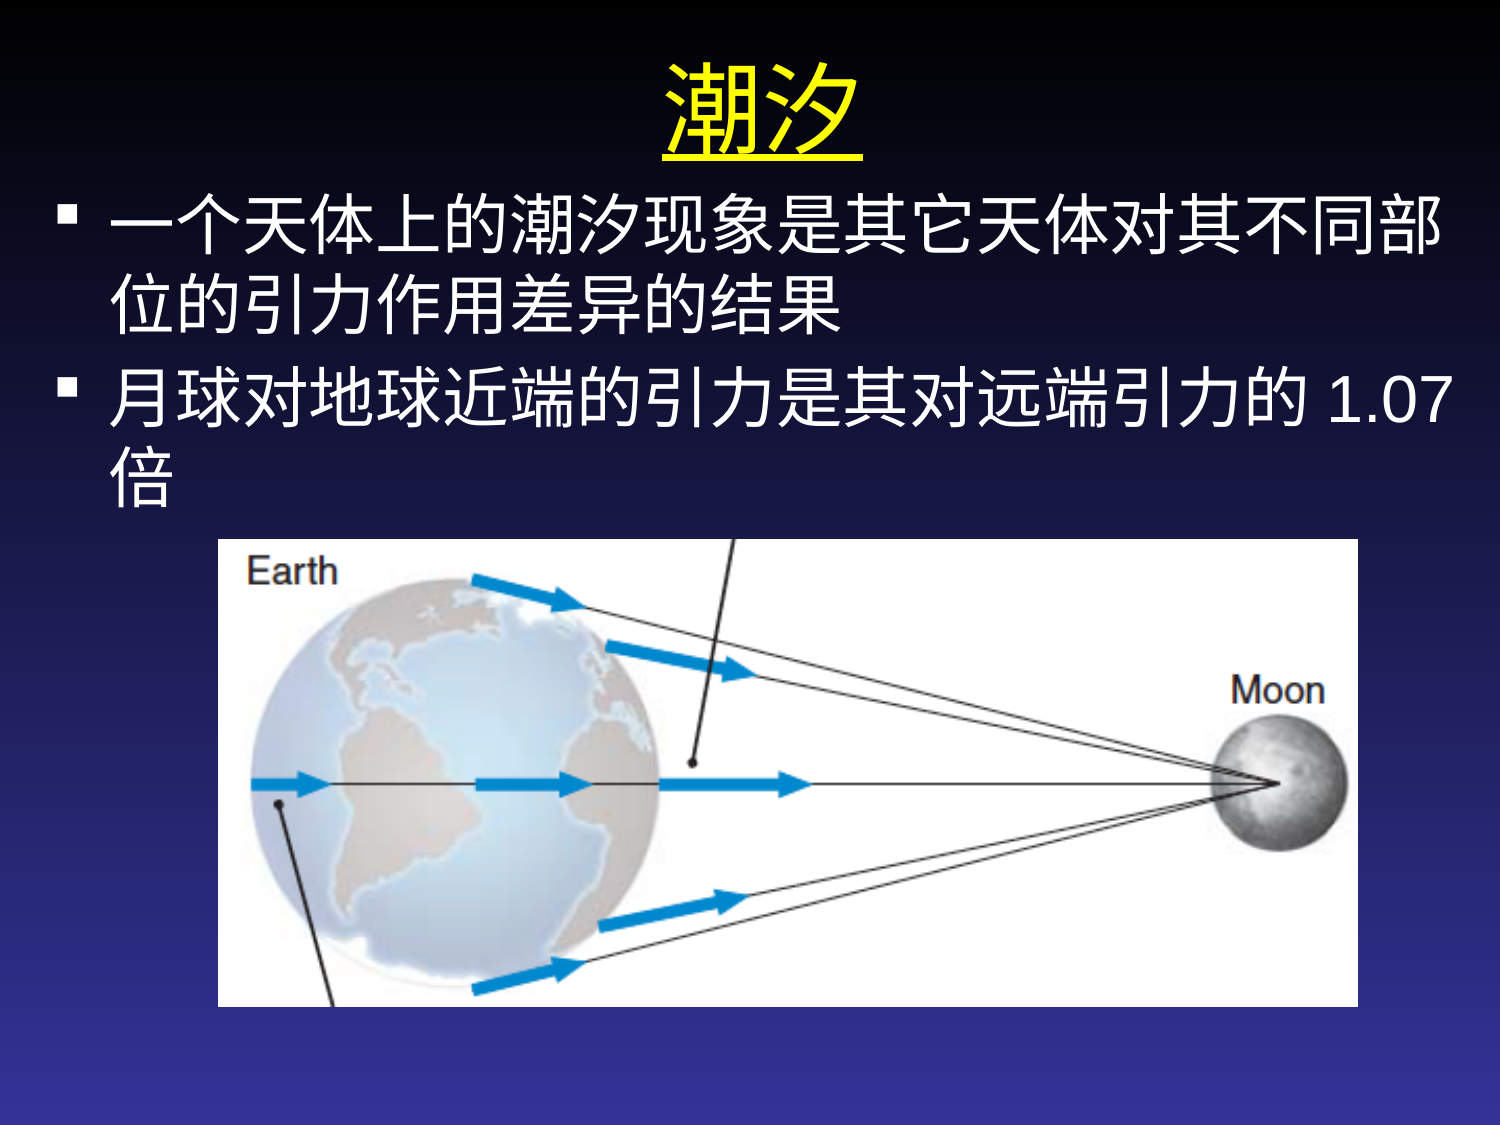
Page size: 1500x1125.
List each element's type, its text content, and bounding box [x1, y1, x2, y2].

picture [218, 539, 1359, 1007]
title 潮汐 [62, 50, 1463, 163]
list 一个天体上的潮汐现象是其它天体对其不同部位的引力作用差异的结果 月球对地球近端的引力是其对远端引力的1.07倍 [37, 174, 1475, 528]
